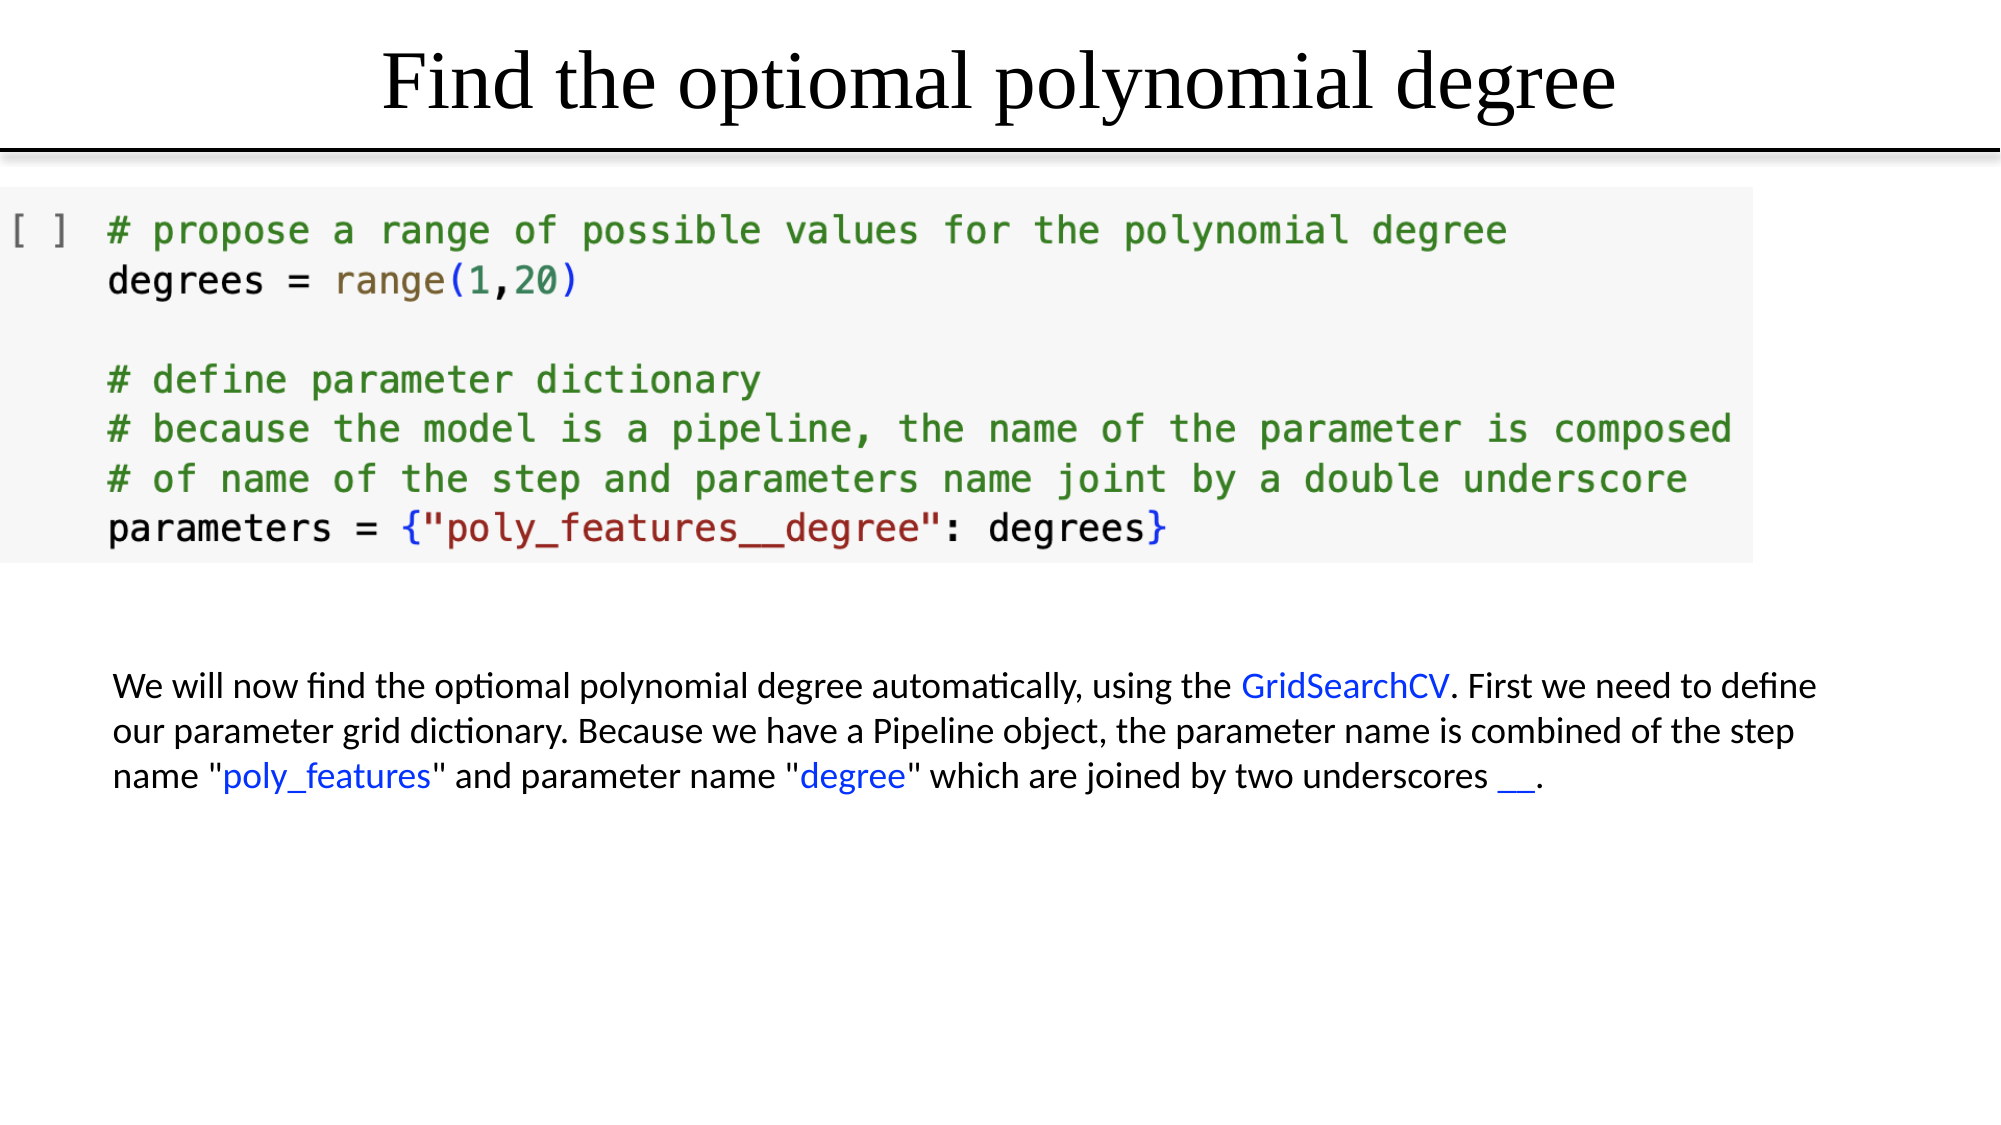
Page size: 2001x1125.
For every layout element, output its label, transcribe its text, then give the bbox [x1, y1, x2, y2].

title Find the optiomal polynomial degree [0, 0, 2000, 150]
text_box We will now find the optiomal polynomial degree automatically, using the GridSearchCV. First we need to define our parameter grid dictionary. Because we have a Pipeline object, the parameter name is combined of the step name "poly_features" and parameter name "degree" which are joined by two underscores __. [97, 653, 1850, 804]
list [0, 187, 1753, 563]
